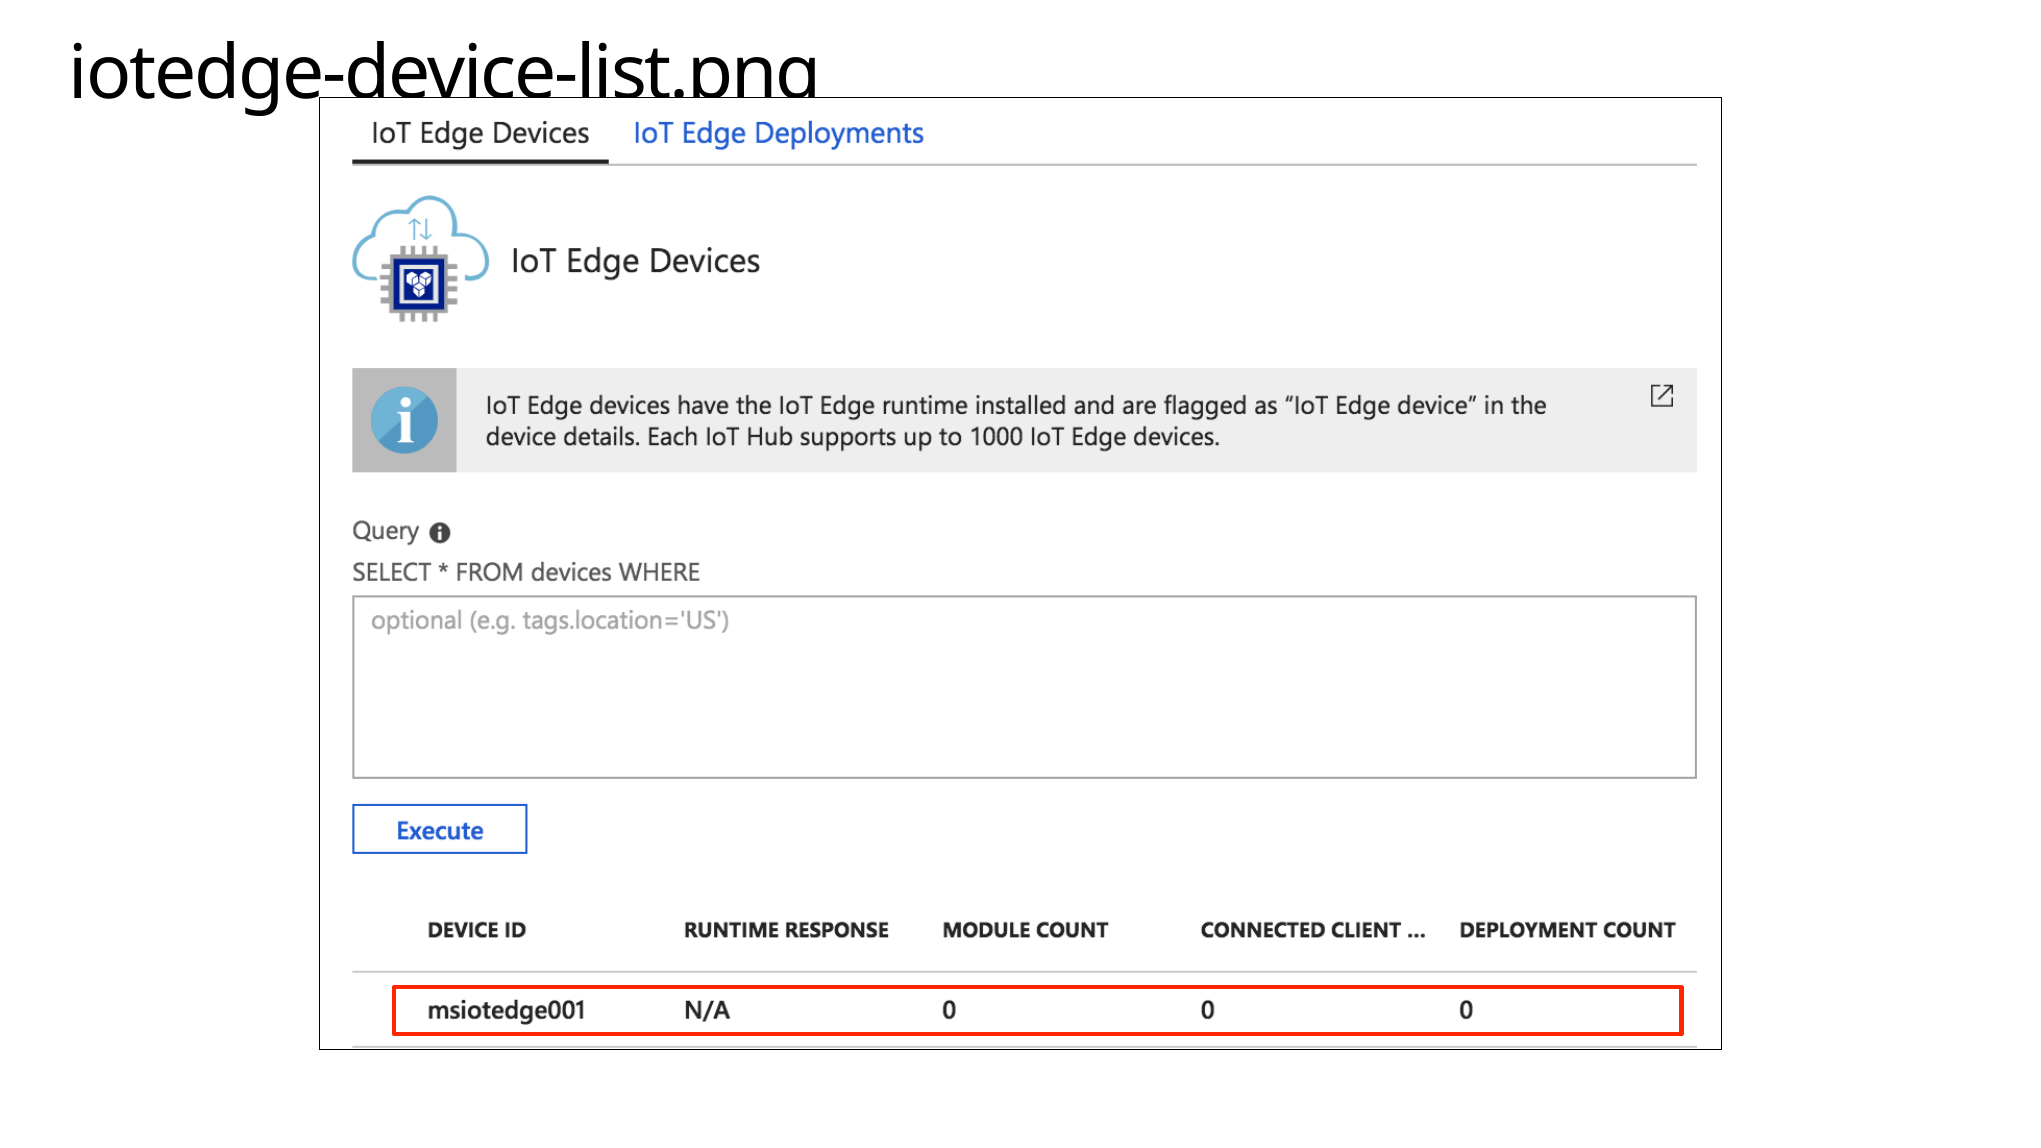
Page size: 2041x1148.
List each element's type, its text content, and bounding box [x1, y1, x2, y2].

title iotedge-device-list.png [45, 18, 1996, 107]
picture [318, 97, 1722, 1050]
